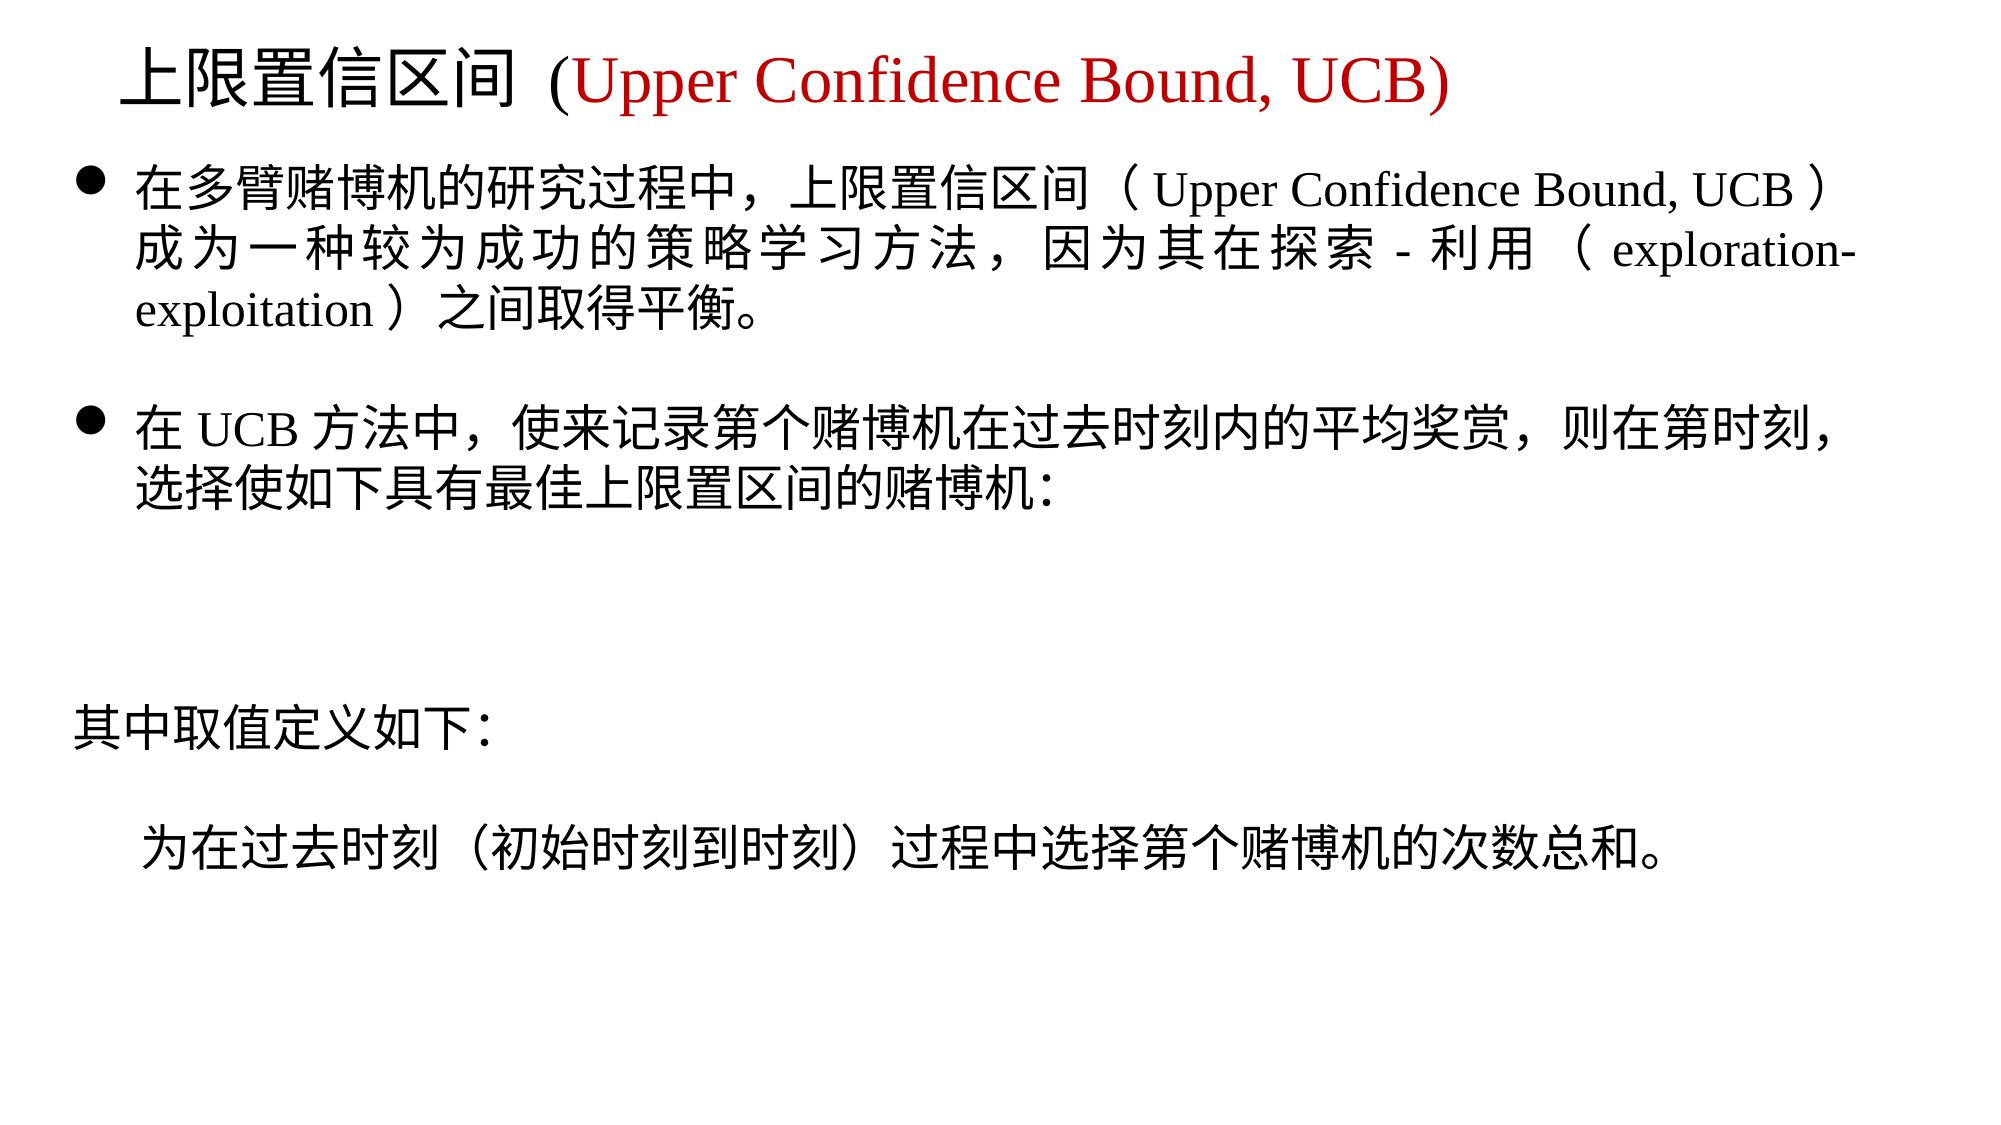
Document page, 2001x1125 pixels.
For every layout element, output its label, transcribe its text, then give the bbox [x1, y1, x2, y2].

title 上限置信区间 (Upper Confidence Bound, UCB) [102, 0, 1828, 161]
